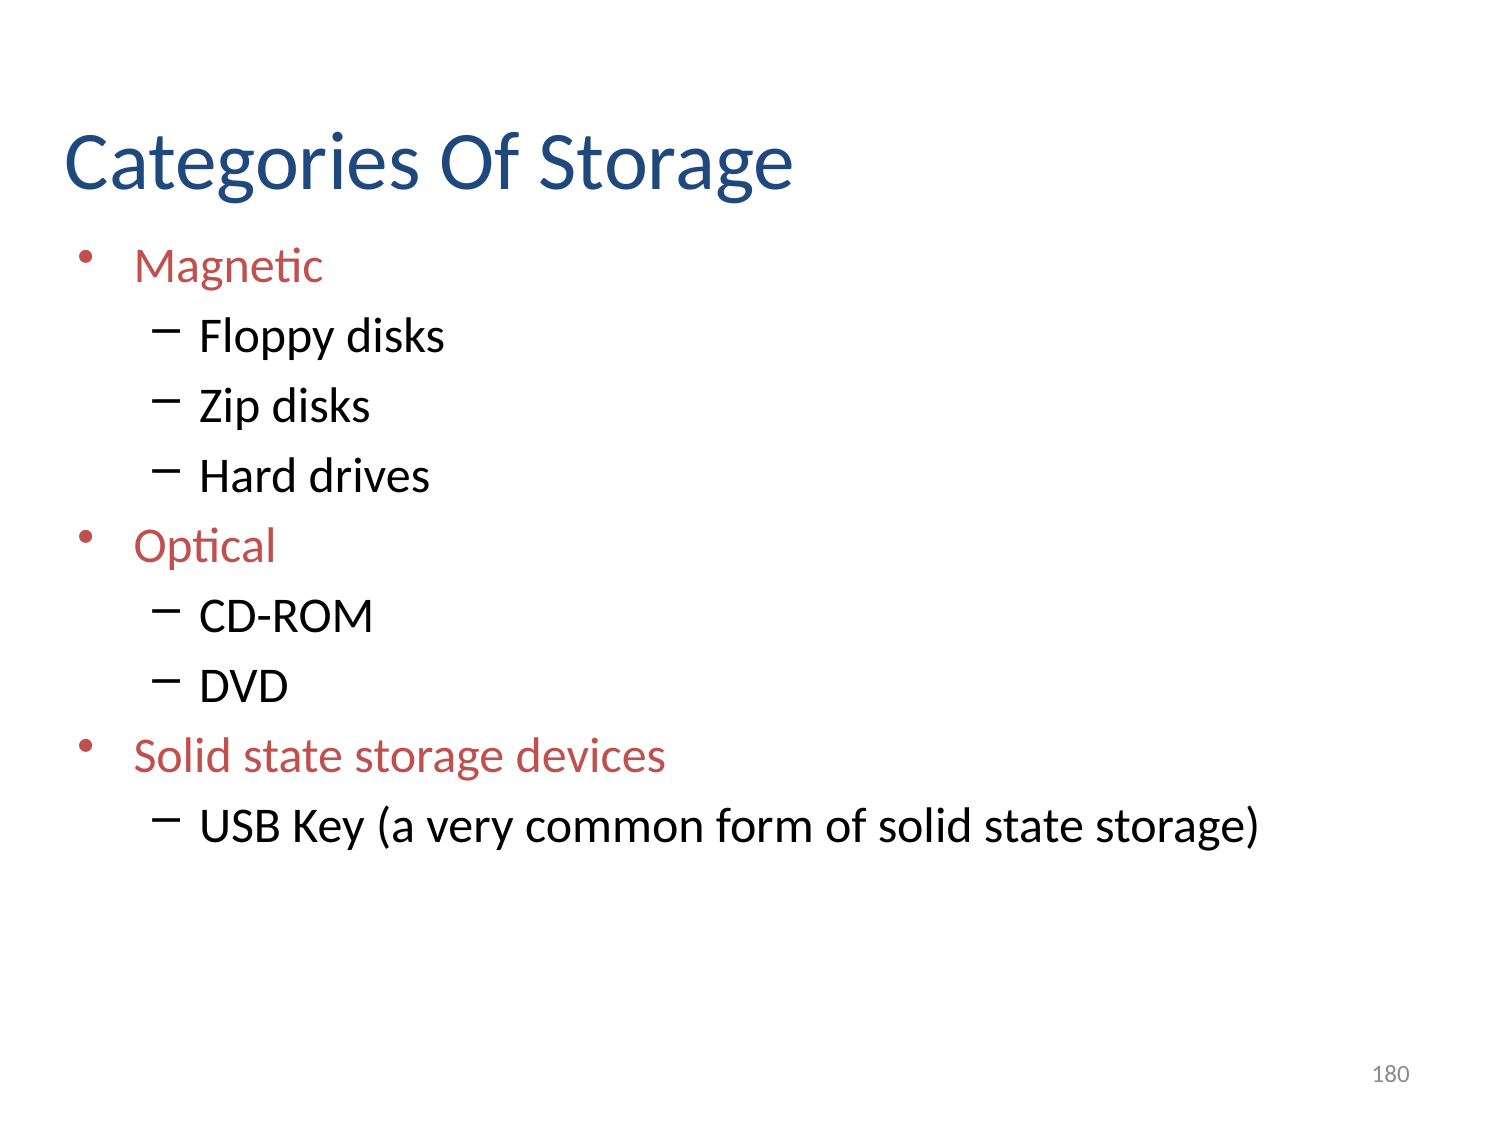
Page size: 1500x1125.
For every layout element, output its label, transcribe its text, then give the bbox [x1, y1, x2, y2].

text_box Categories Of Storage [50, 62, 1275, 250]
text_box Magnetic Floppy disks Zip disks Hard drives Optical CD-ROM DVD Solid state storage devices USB Key (a very common form of solid state storage) [62, 224, 1388, 1125]
slide_number 180 [1388, 1042, 1425, 1103]
